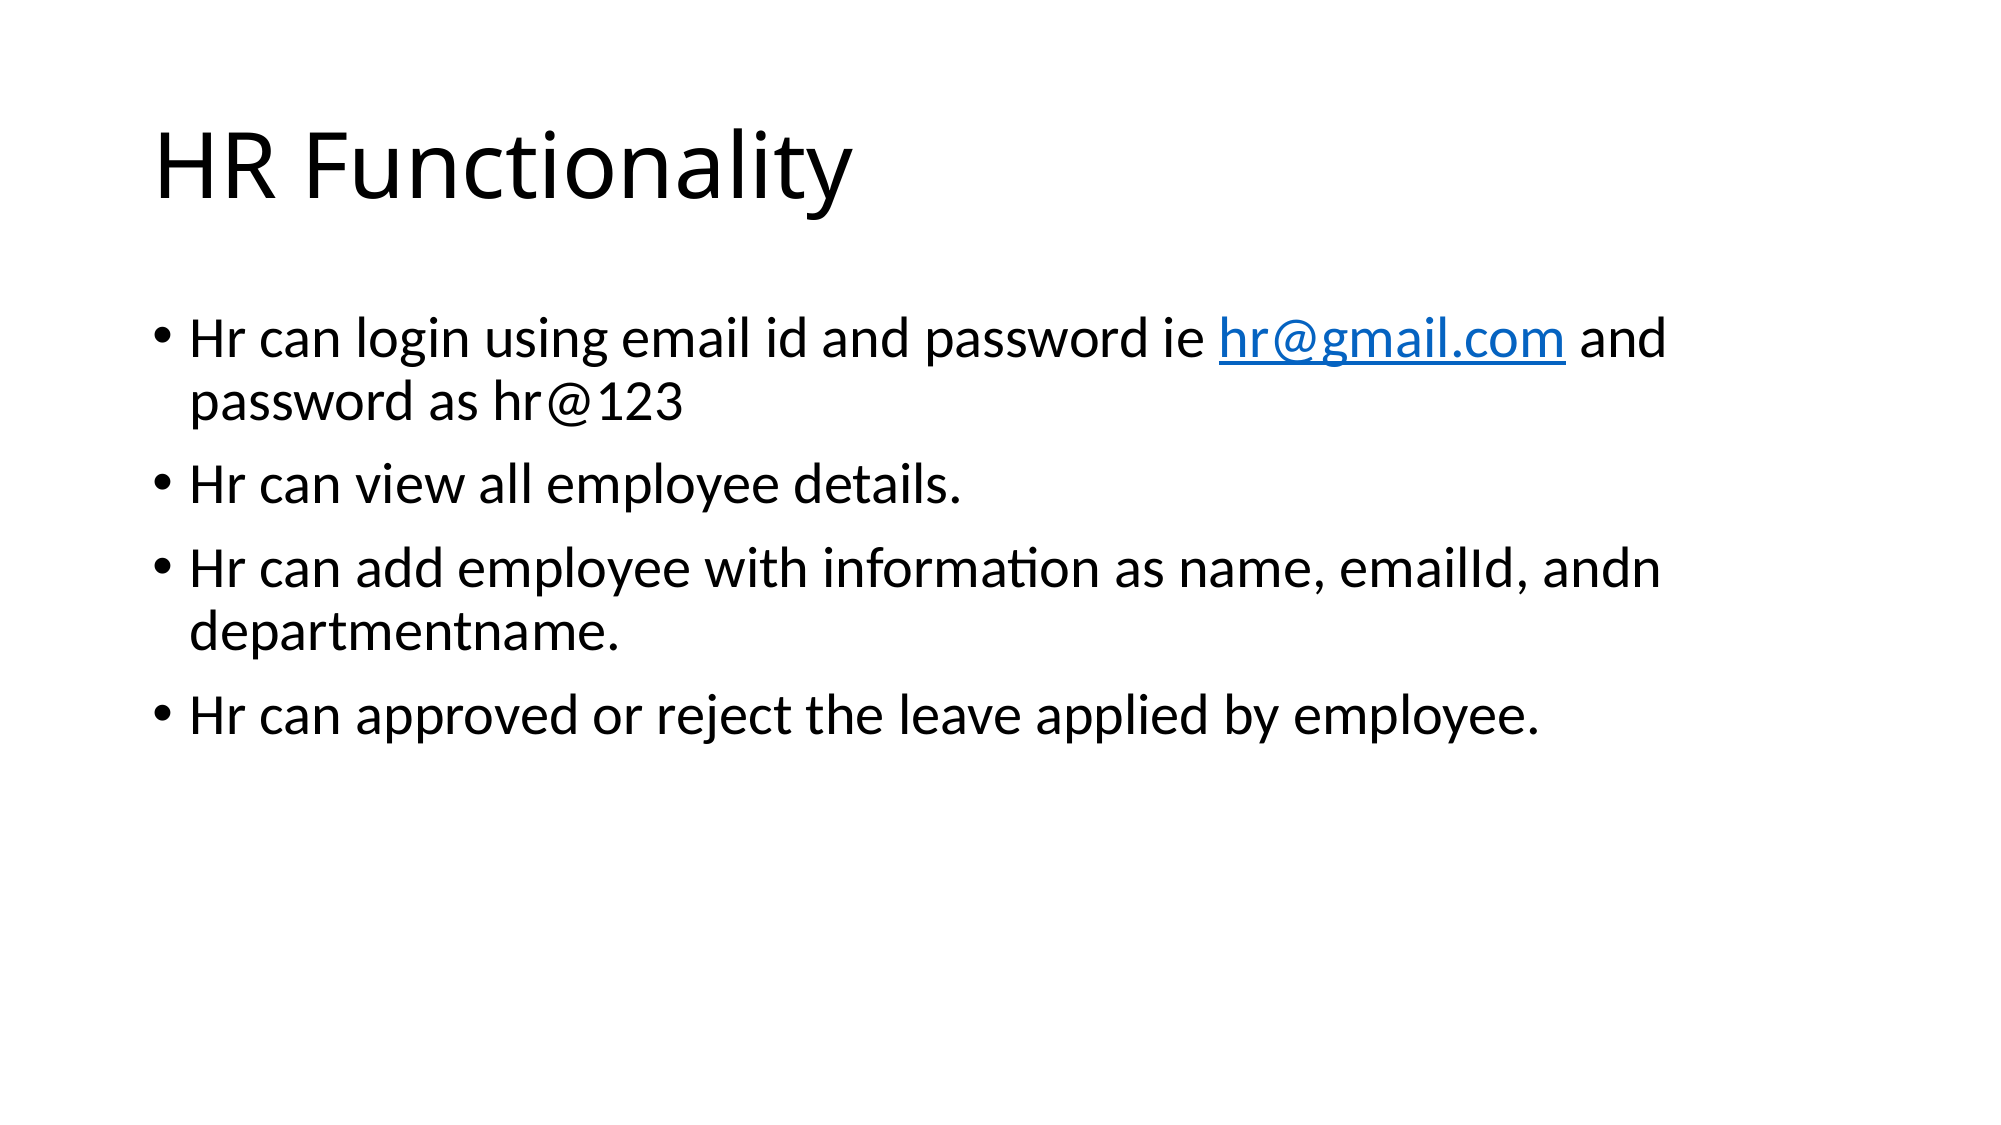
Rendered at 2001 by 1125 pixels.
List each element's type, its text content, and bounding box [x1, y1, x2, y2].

title HR Functionality [137, 59, 1863, 278]
list Hr can login using email id and password ie hr@gmail.com and password as hr@123 Hr can view all employee details. Hr can add employee with information as name, emailId, andn departmentname. Hr can approved or reject the leave applied by employee. [137, 299, 1863, 1014]
